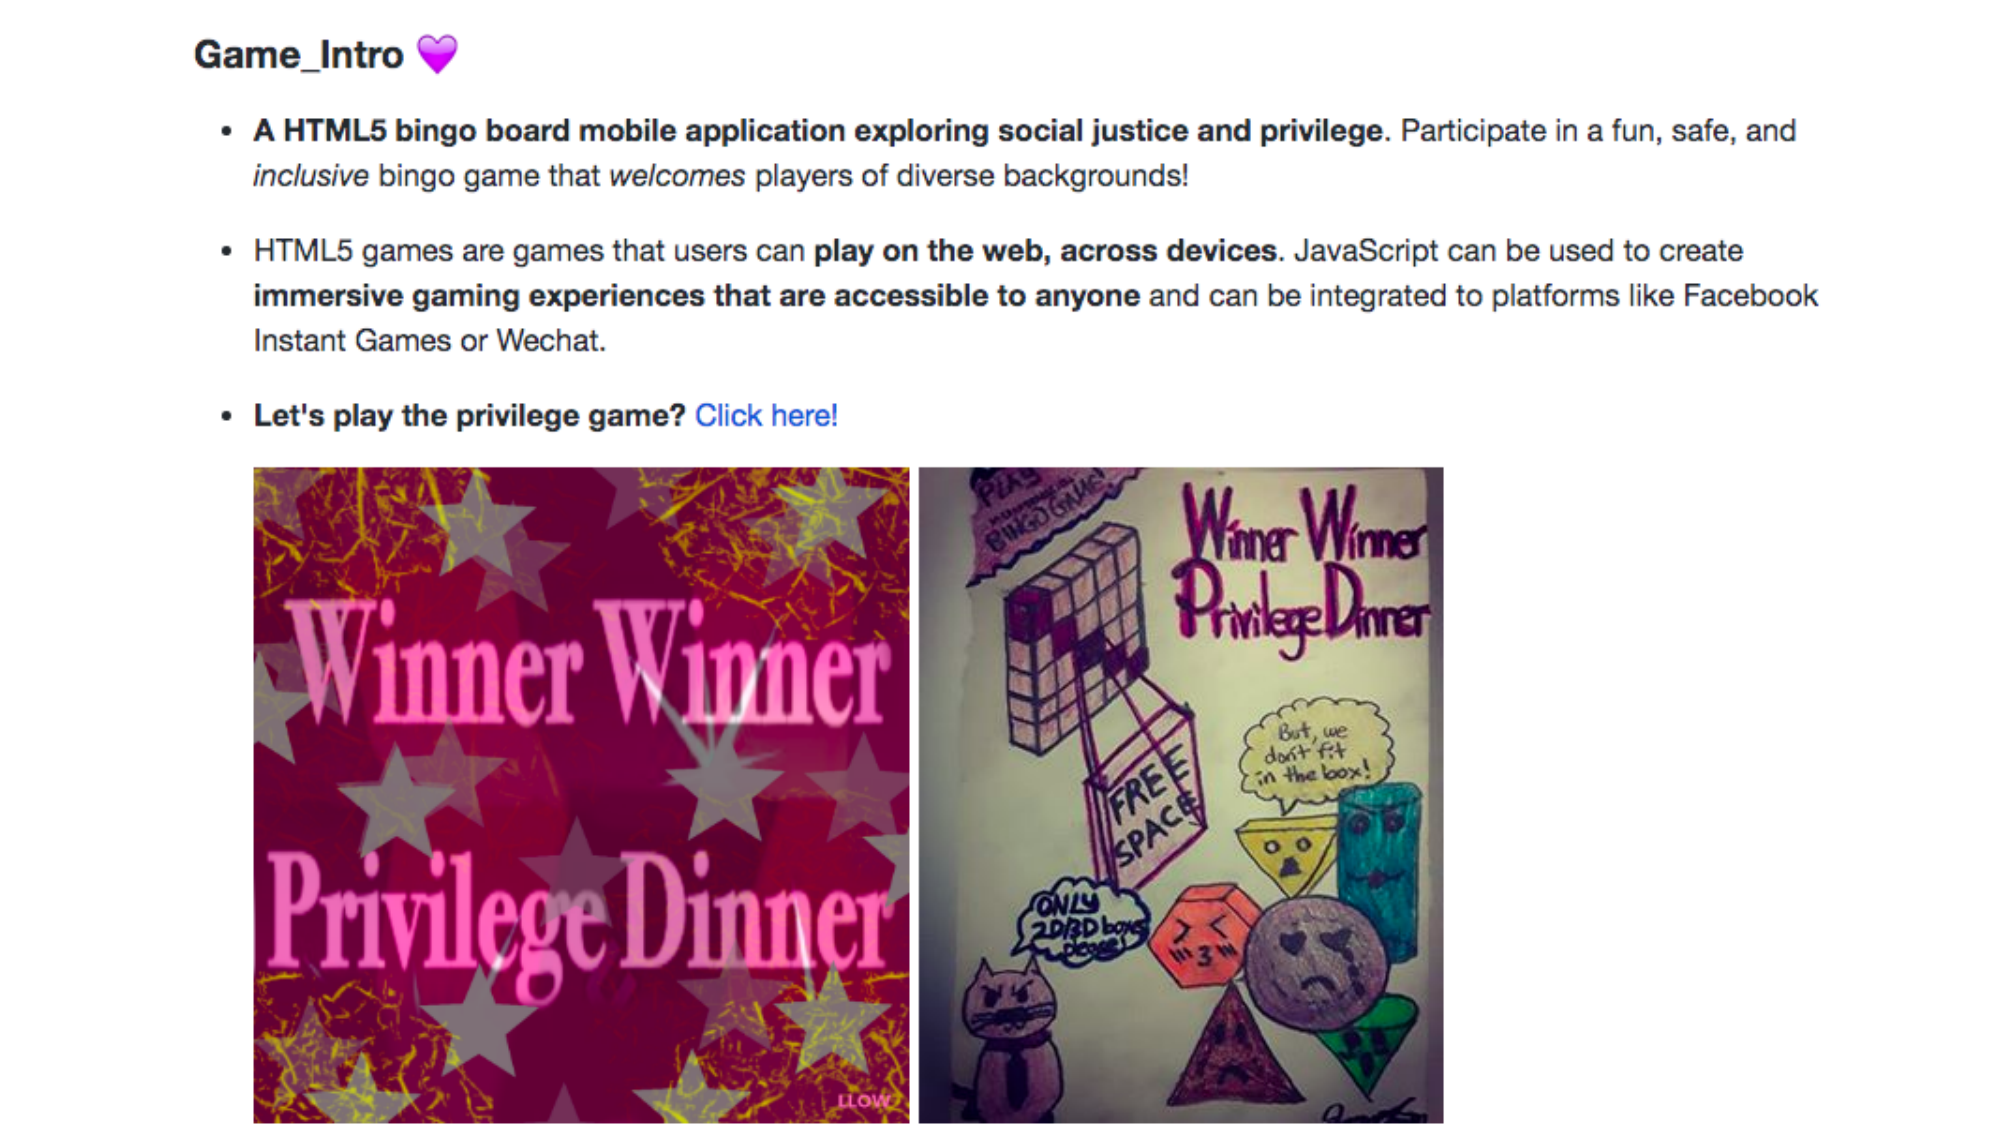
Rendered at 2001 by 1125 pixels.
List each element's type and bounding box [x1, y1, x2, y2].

picture [121, 0, 1920, 1125]
